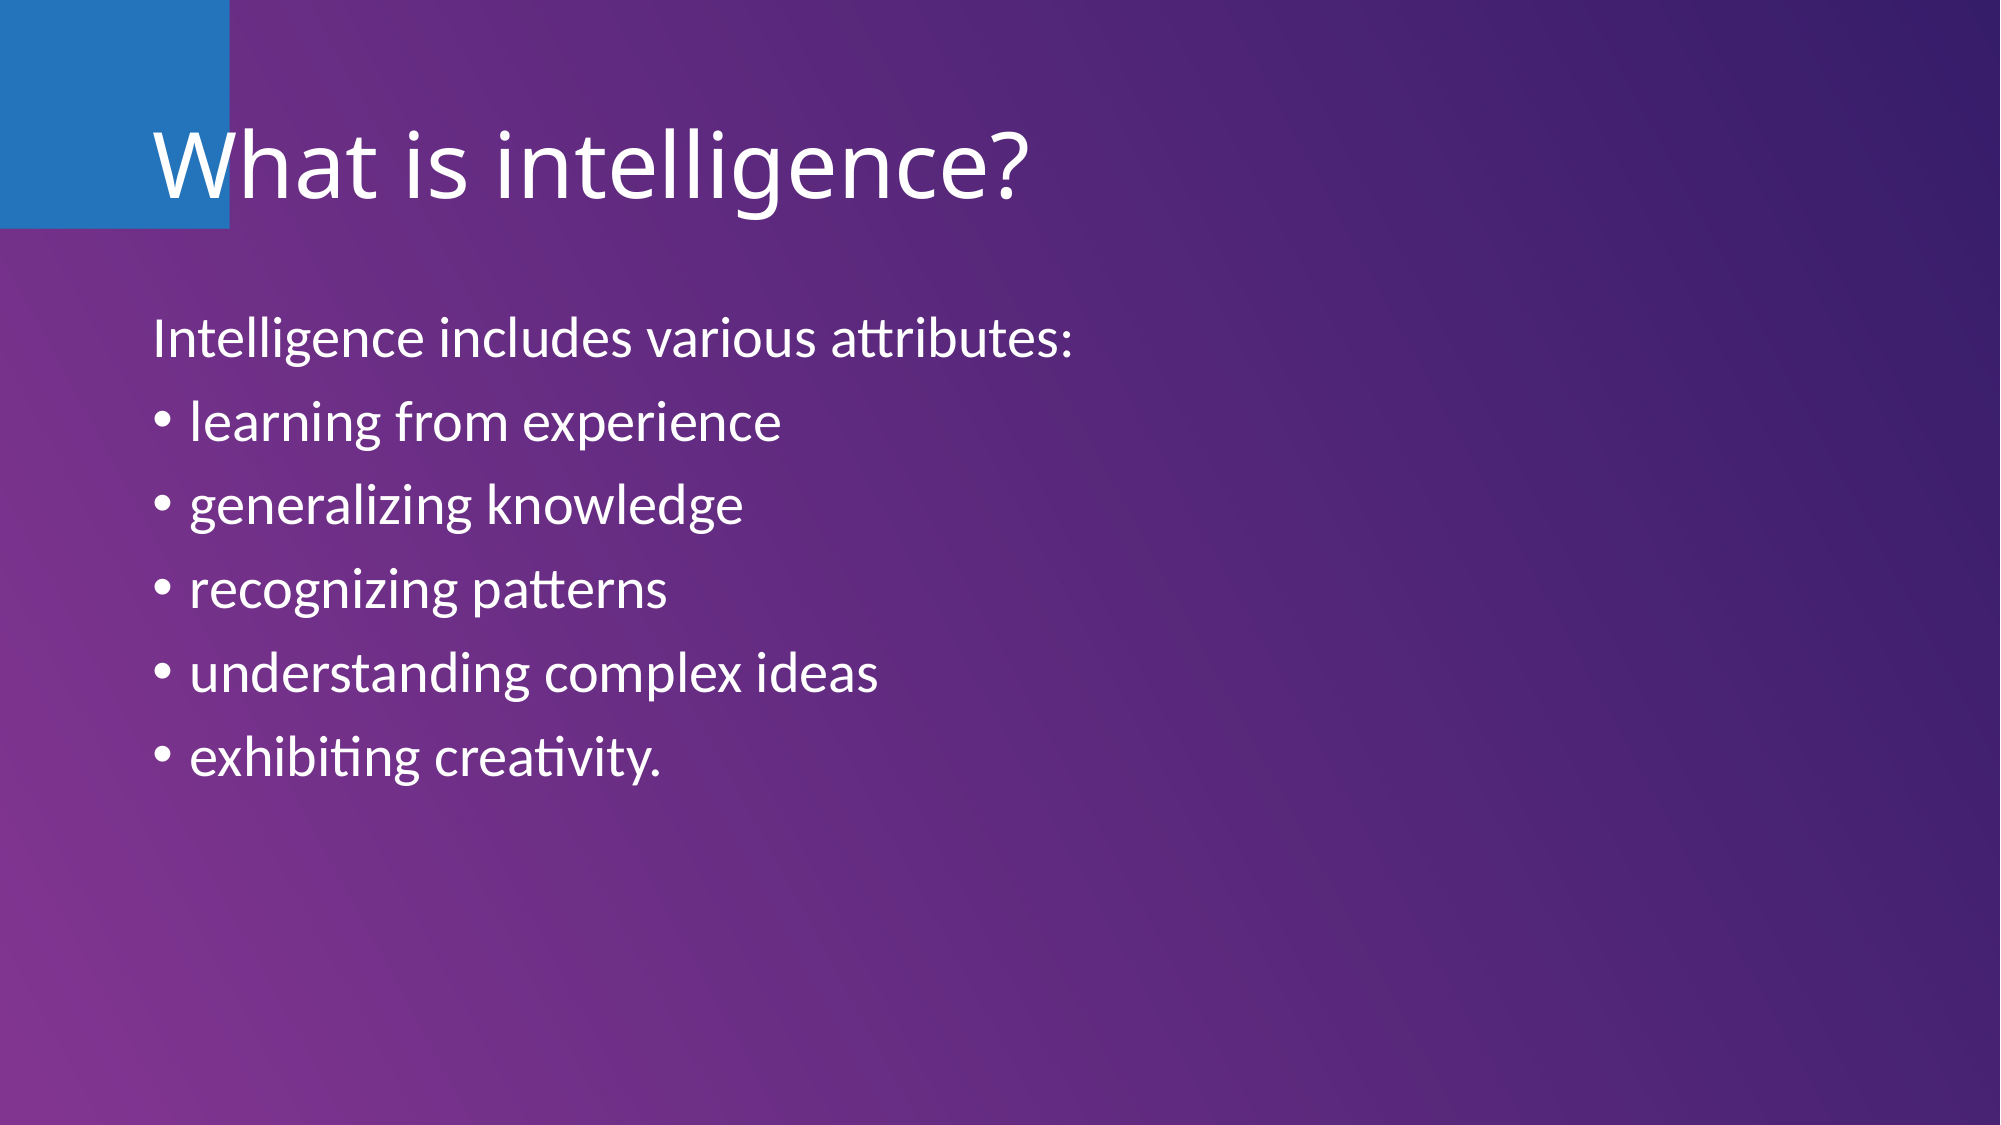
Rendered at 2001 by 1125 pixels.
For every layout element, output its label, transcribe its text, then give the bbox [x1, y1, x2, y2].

list Intelligence includes various attributes: learning from experience generalizing knowledge recognizing patterns understanding complex ideas exhibiting creativity. [137, 299, 1863, 1014]
title What is intelligence? [137, 59, 1863, 278]
picture [0, 0, 2000, 1125]
